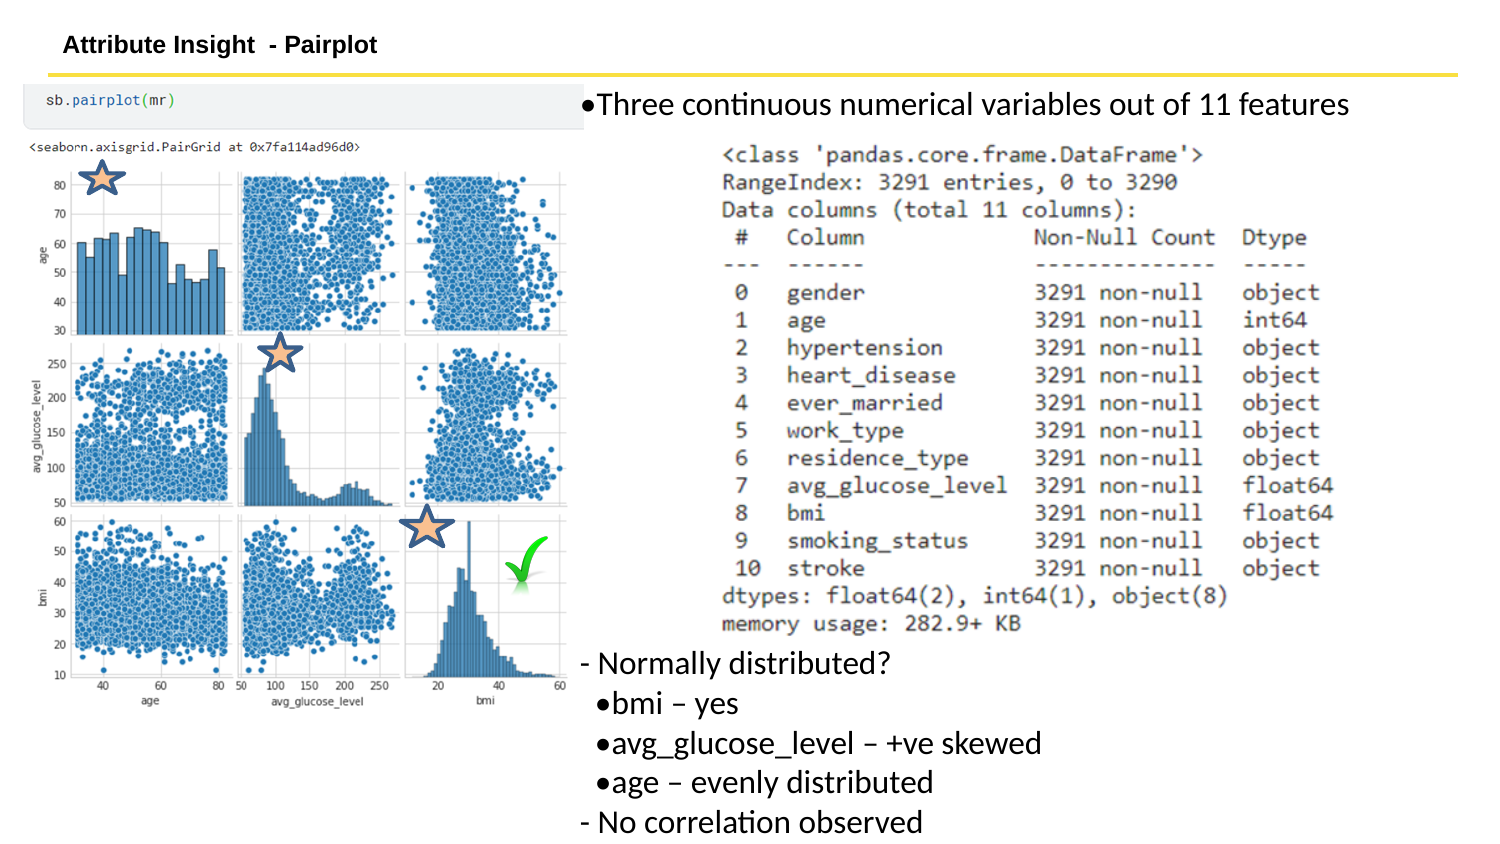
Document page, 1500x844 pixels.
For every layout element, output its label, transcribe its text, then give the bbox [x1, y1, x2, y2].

picture [18, 84, 584, 713]
picture [711, 136, 1339, 641]
text_box •Three continuous numerical variables out of 11 features - Normally distributed? •bmi – yes •avg_glucose_level – +ve skewed •age – evenly distributed - No correlation observed [565, 75, 1457, 844]
text_box Attribute Insight - Pairplot [47, 20, 498, 66]
